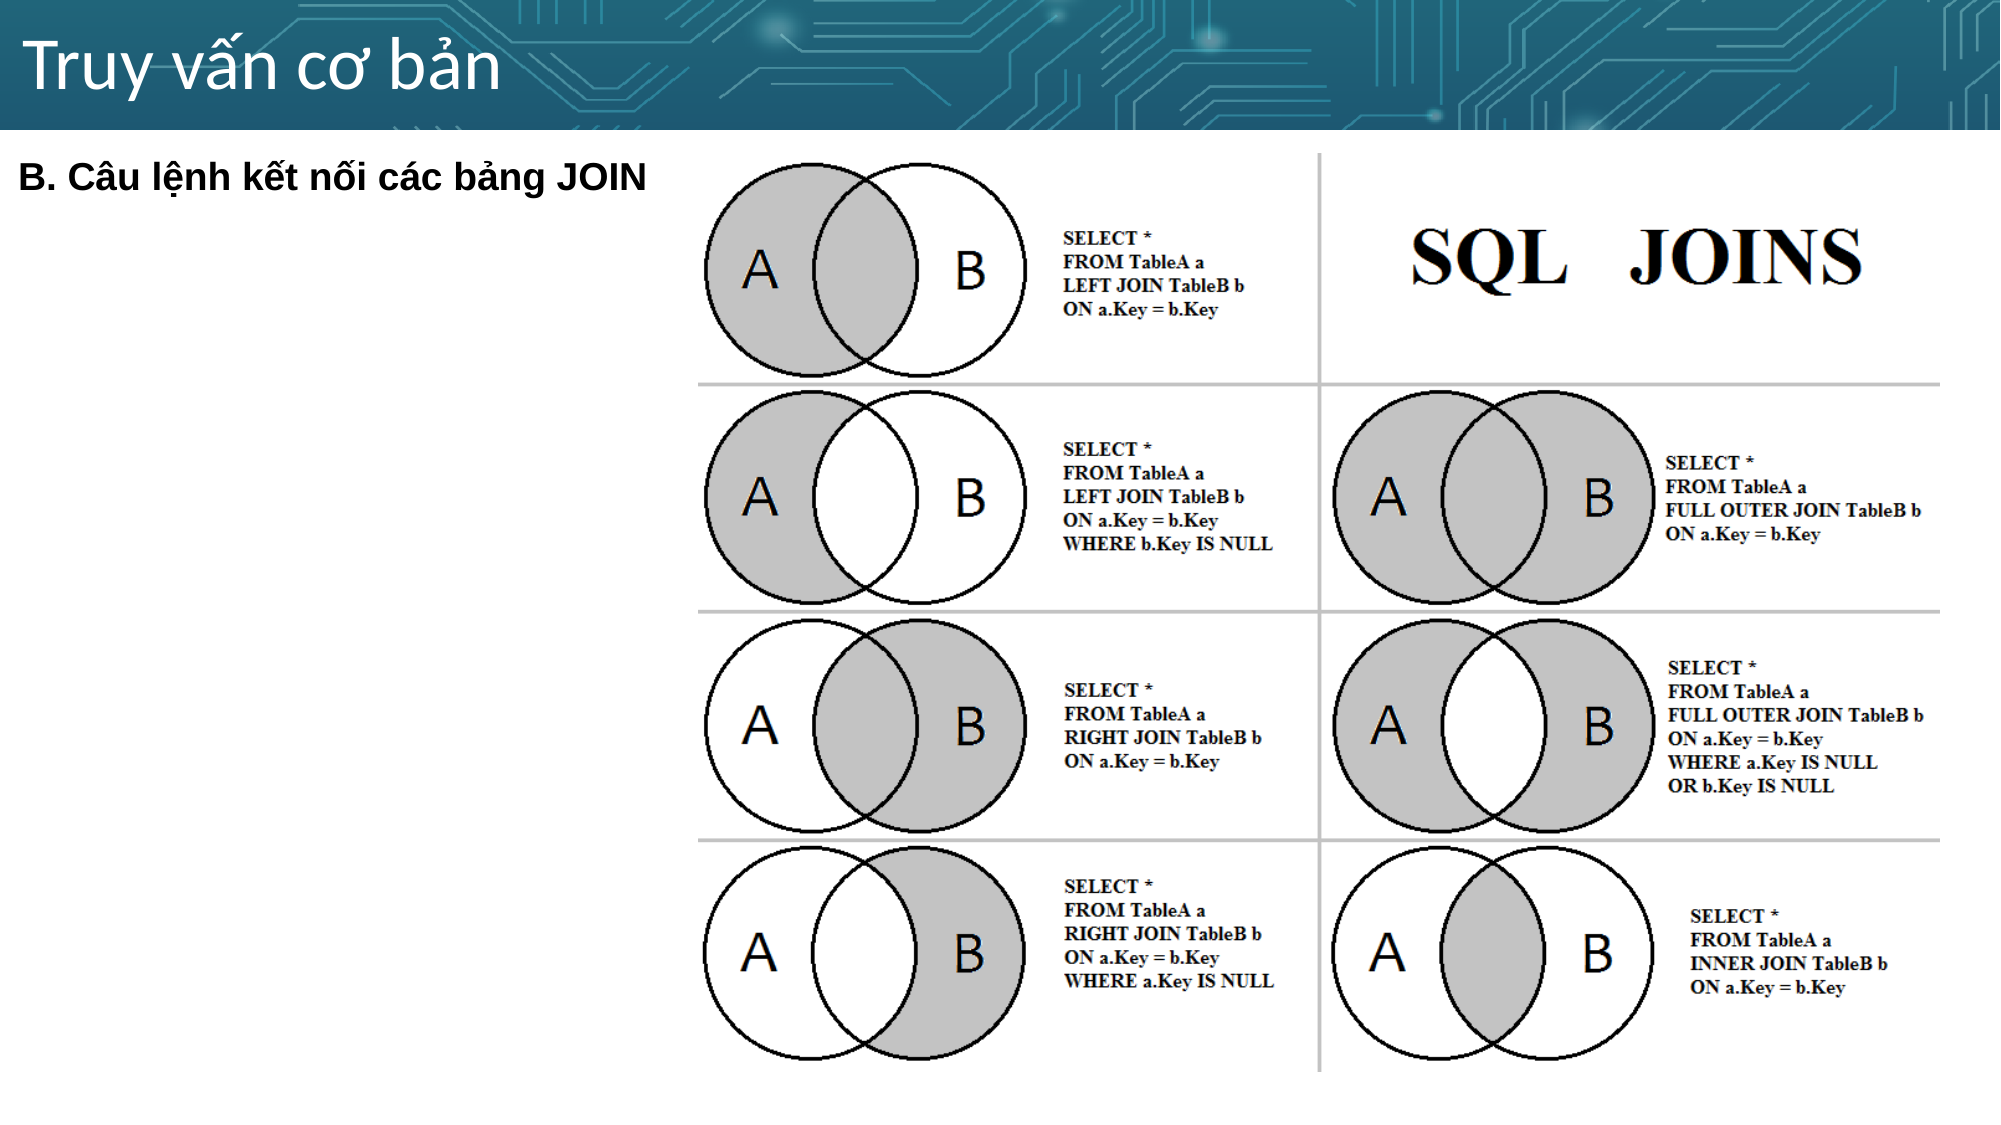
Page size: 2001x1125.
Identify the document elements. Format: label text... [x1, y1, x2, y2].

text_box B. Câu lệnh kết nối các bảng JOIN [3, 144, 663, 206]
picture [697, 152, 1940, 1072]
picture [0, 0, 2000, 130]
